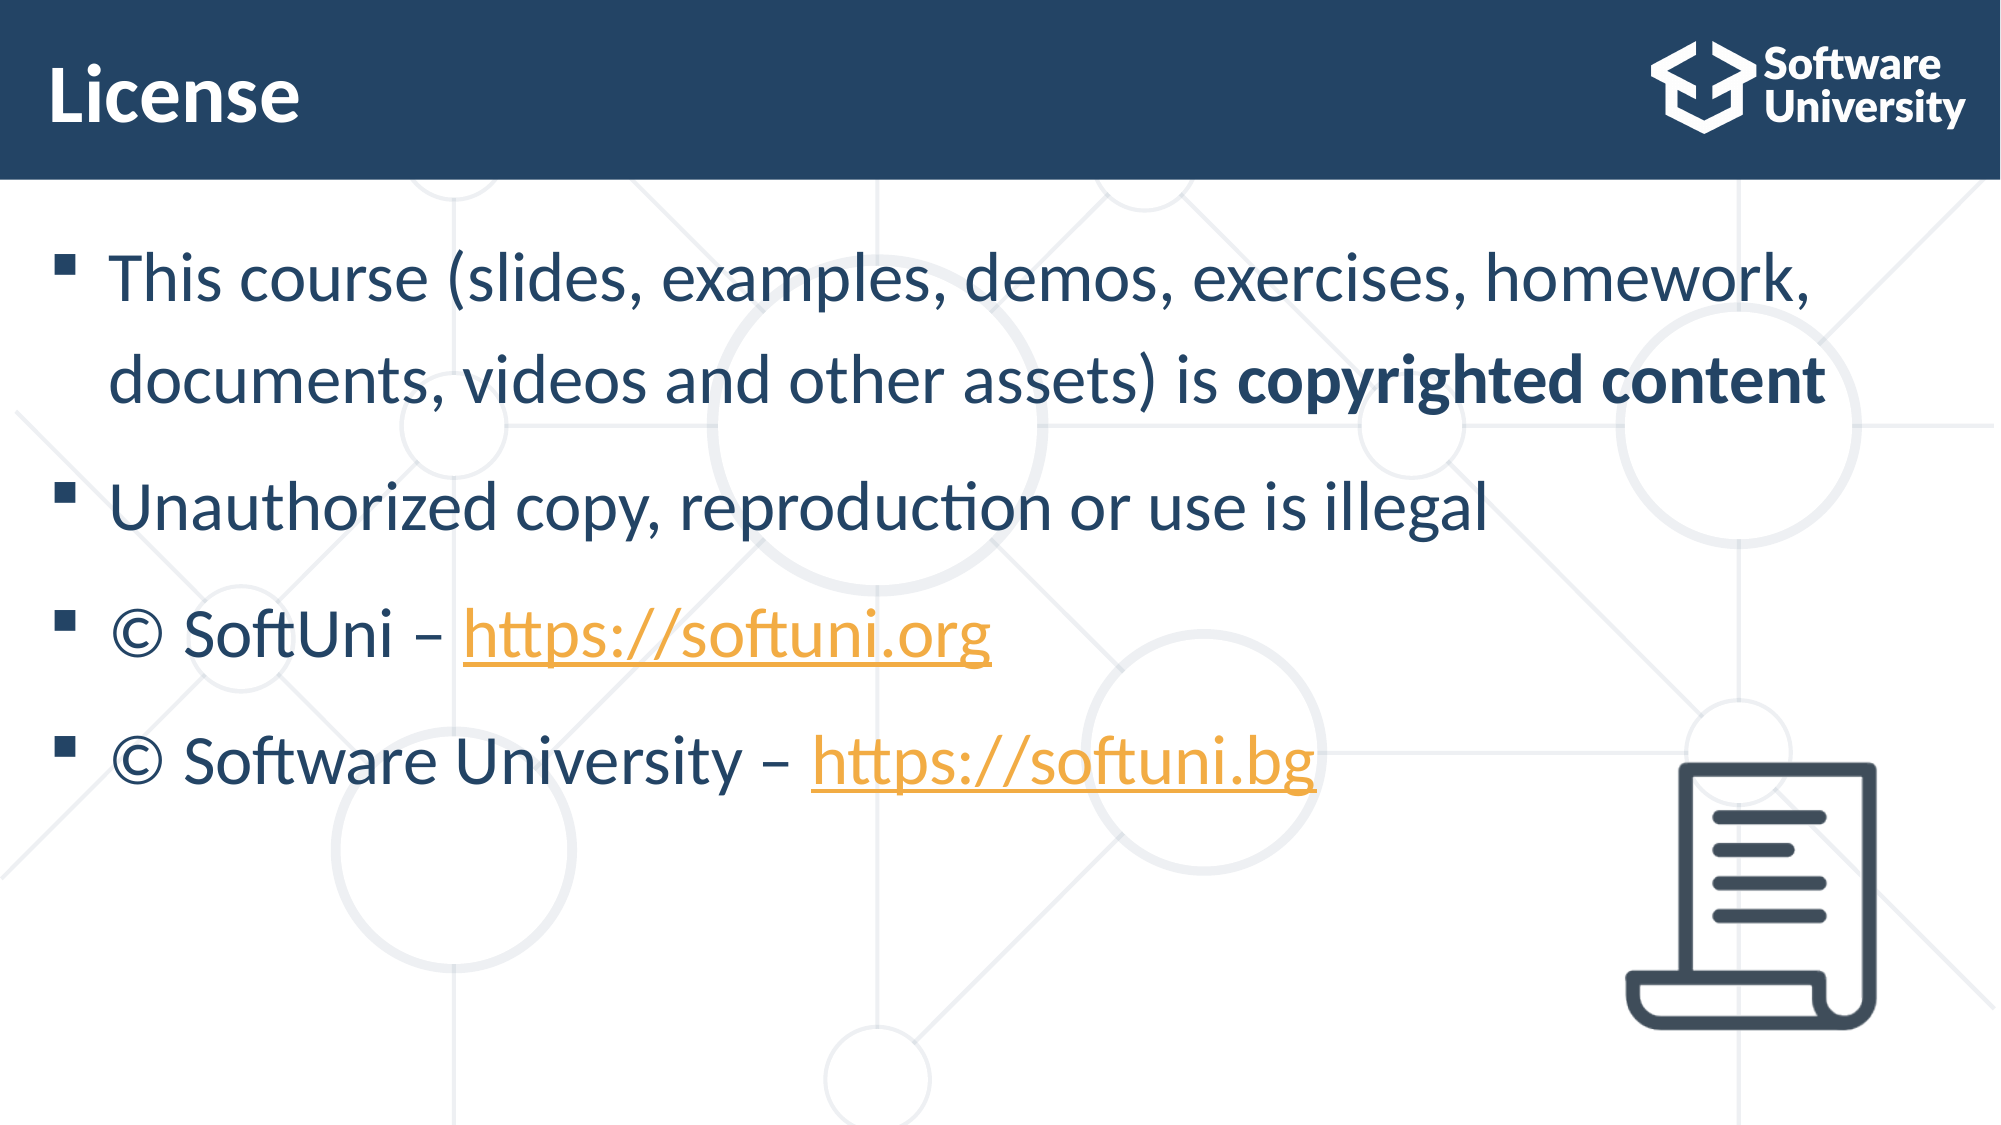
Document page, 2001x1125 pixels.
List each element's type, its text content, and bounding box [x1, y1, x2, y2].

picture [1598, 728, 1916, 1065]
title License [31, 16, 1625, 162]
picture [1651, 41, 1966, 134]
list This course (slides, examples, demos, exercises, homework, documents, videos and other assets) is copyrighted content Unauthorized copy, reproduction or use is illegal © SoftUni – https://softuni.org © Software University – https://softuni.bg [31, 208, 1970, 1104]
